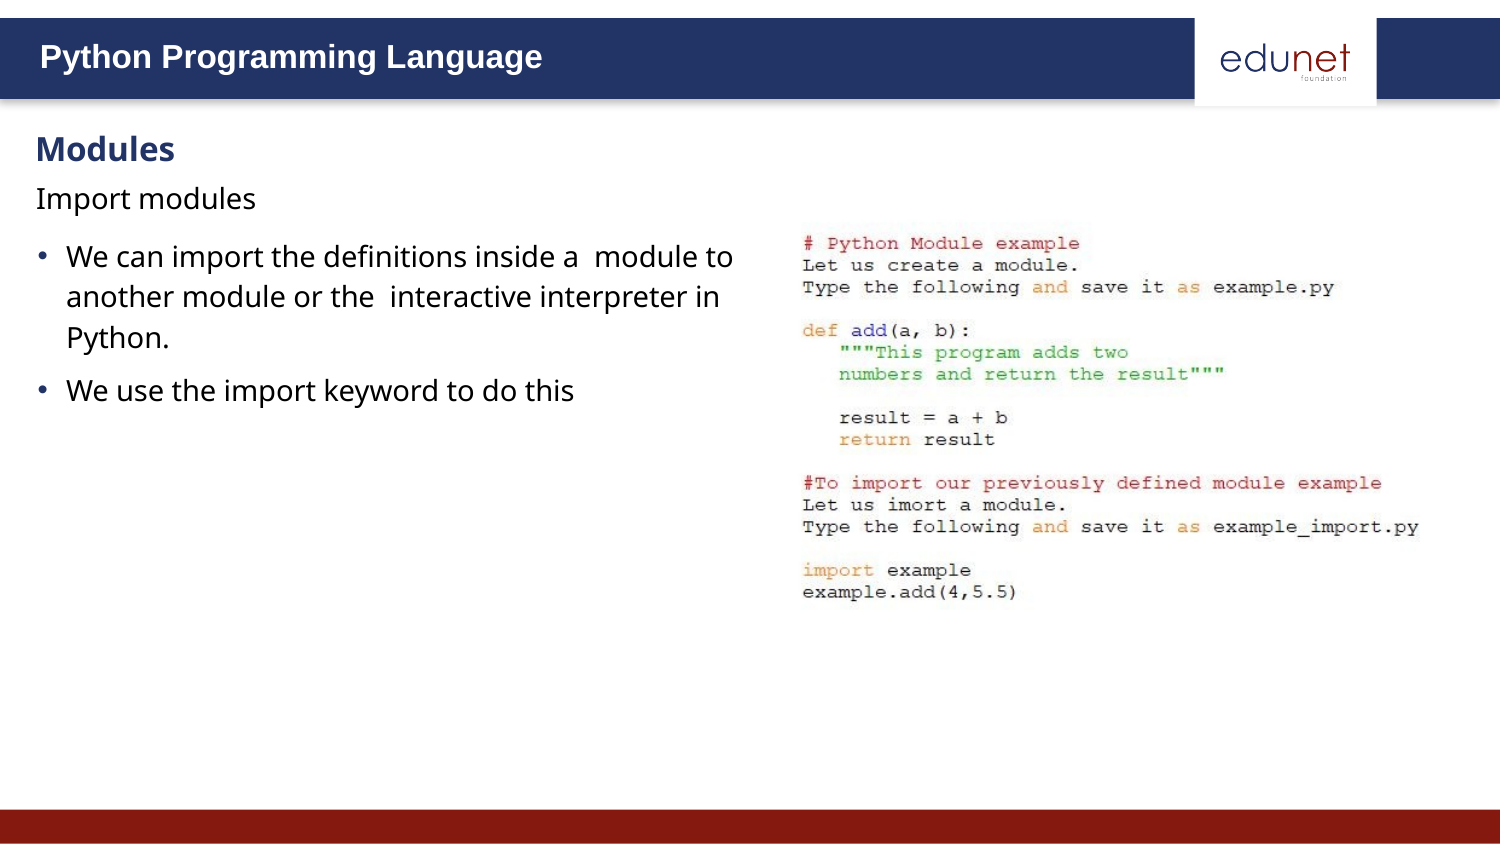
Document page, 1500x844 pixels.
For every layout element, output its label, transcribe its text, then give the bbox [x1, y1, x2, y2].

picture [1215, 38, 1356, 86]
title Modules [32, 125, 519, 269]
text_box Import modules [35, 171, 750, 215]
text_box We can import the definitions inside a module to another module or the interactive interpreter in Python. We use the import keyword to do this [37, 230, 752, 407]
picture [781, 203, 1439, 641]
